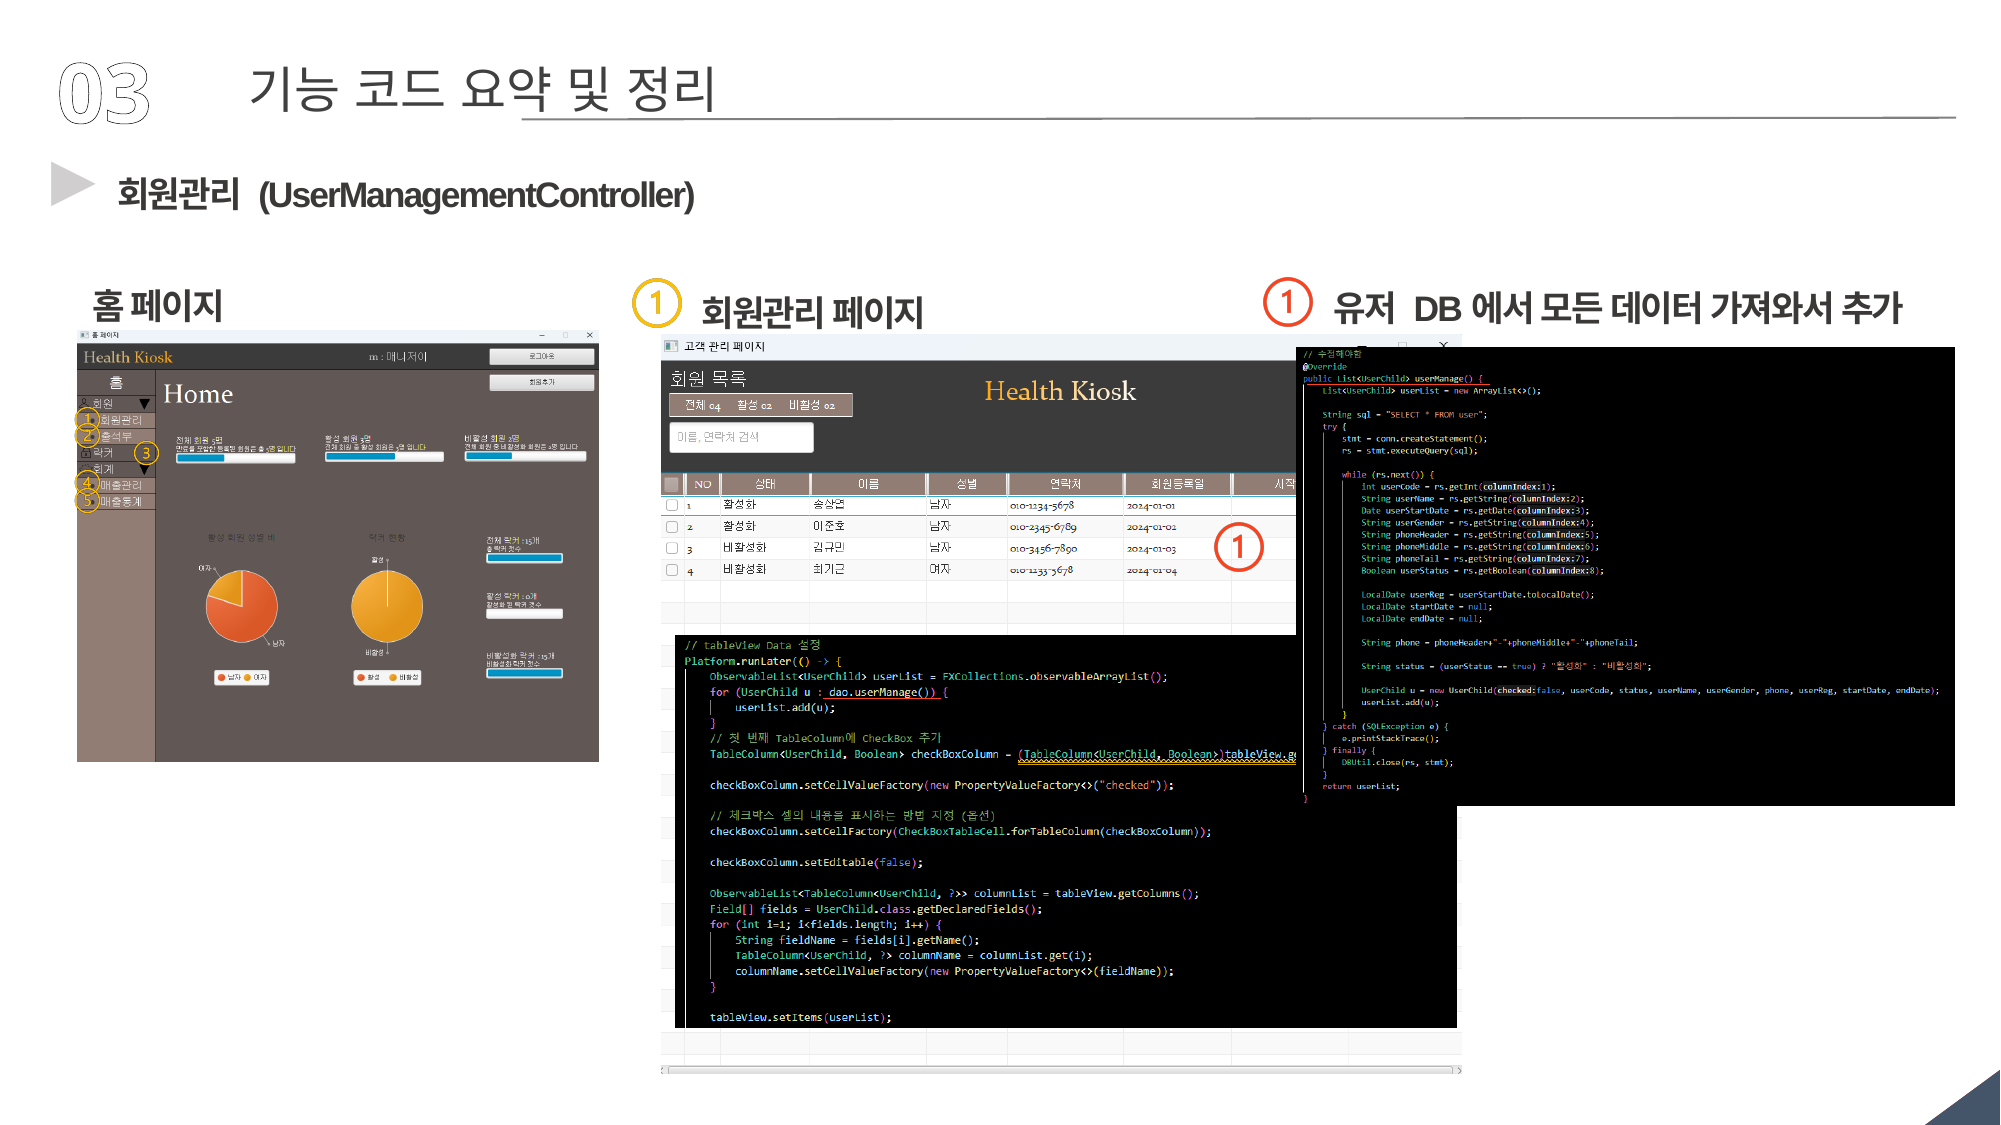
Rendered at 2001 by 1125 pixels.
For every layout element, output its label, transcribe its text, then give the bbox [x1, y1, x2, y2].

text_box 홈 페이지 [77, 255, 303, 330]
text_box 03 [41, 32, 233, 143]
picture [661, 334, 1955, 1074]
picture [72, 330, 599, 762]
picture [1258, 272, 1318, 332]
text_box 회원관리 (UserManagementController) [102, 143, 736, 222]
text_box ▶ [36, 134, 119, 219]
text_box 회원관리 페이지 [686, 262, 965, 334]
picture [627, 272, 687, 333]
text_box 기능 코드 요약 및 정리 [233, 51, 734, 127]
text_box 유저 DB에서 모든 데이터 가져와서 추가 [1318, 257, 1985, 337]
